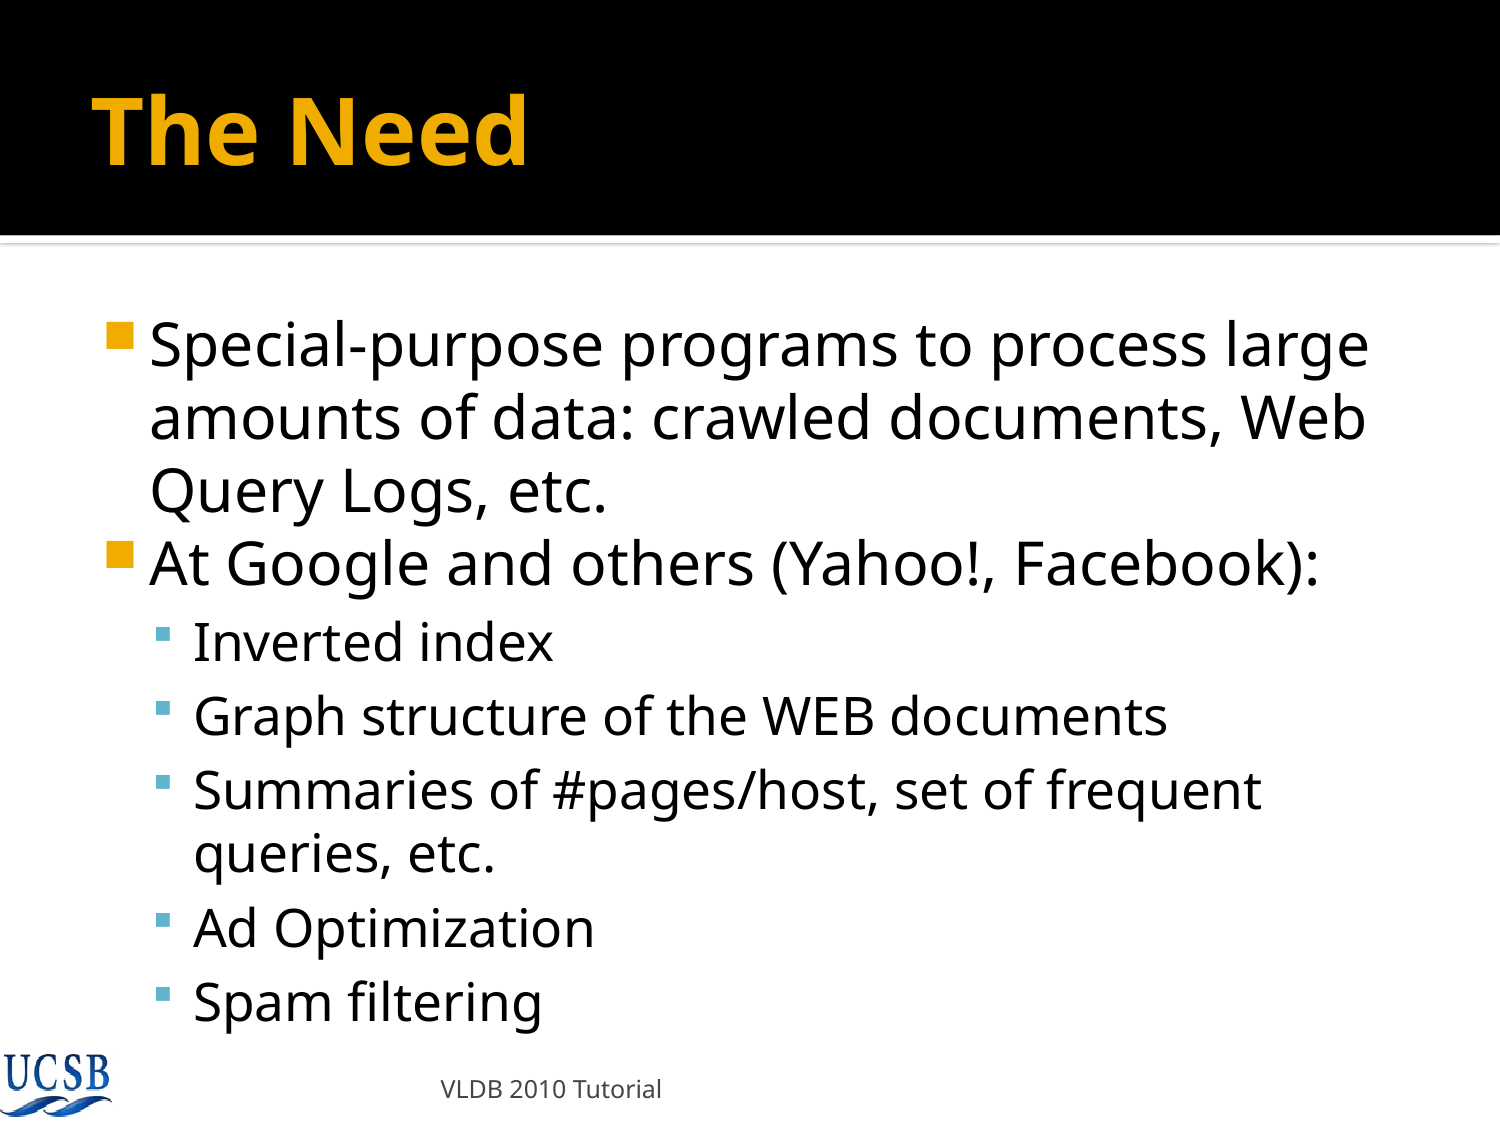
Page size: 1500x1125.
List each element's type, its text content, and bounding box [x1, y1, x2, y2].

picture [0, 1053, 113, 1117]
footer VLDB 2010 Tutorial [433, 1062, 1337, 1108]
title The Need [75, 25, 1425, 231]
list Special-purpose programs to process large amounts of data: crawled documents, Web Query Logs, etc. At Google and others (Yahoo!, Facebook): Inverted index Graph structure of the WEB documents Summaries of #pages/host, set of frequent queries, etc. Ad Optimization Spam filtering [75, 291, 1425, 1050]
